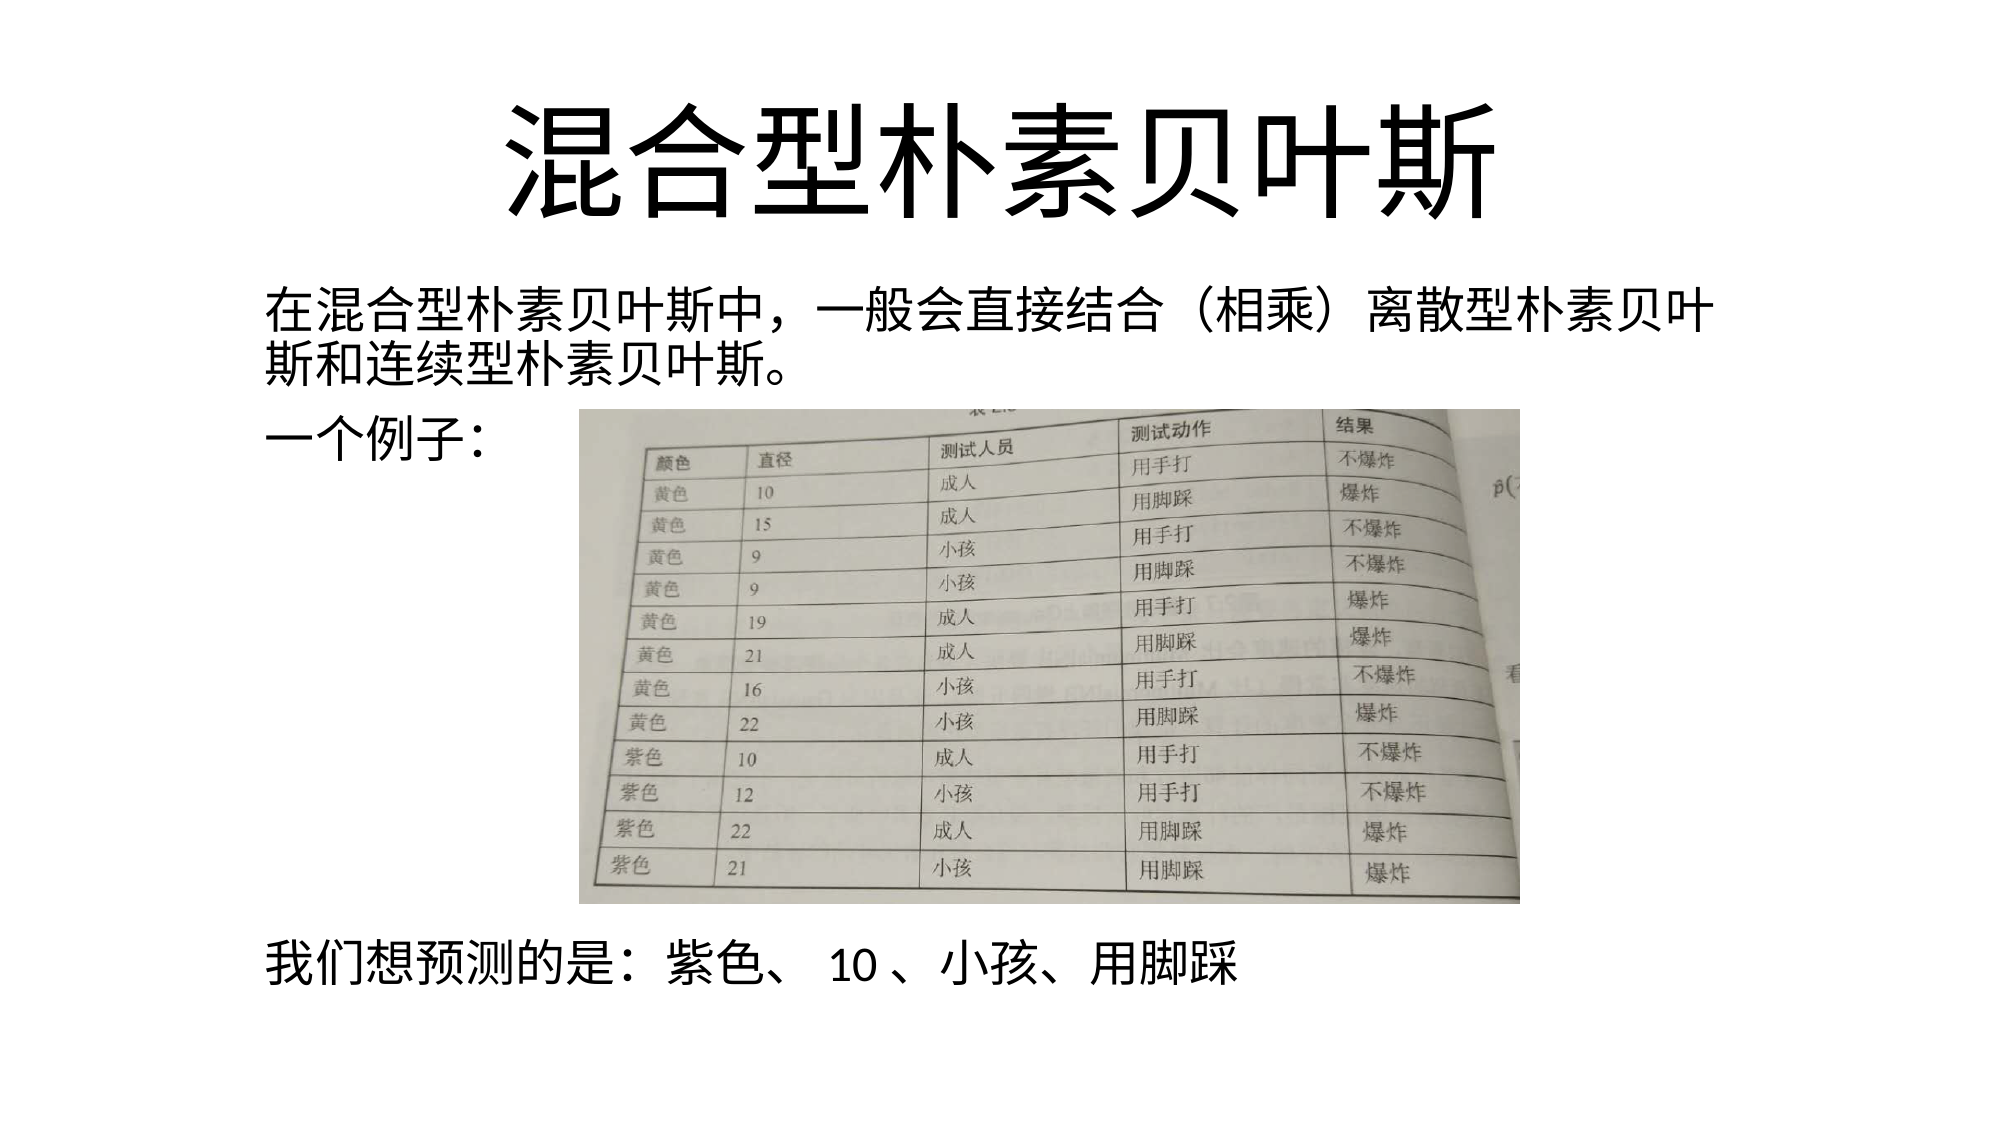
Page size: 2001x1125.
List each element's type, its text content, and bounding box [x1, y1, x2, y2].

picture [579, 409, 1520, 904]
title 混合型朴素贝叶斯 [249, 73, 1750, 244]
subtitle 在混合型朴素贝叶斯中，一般会直接结合（相乘）离散型朴素贝叶斯和连续型朴素贝叶斯。 一个例子： 我们想预测的是：紫色、10、小孩、用脚踩 [249, 278, 1750, 1037]
